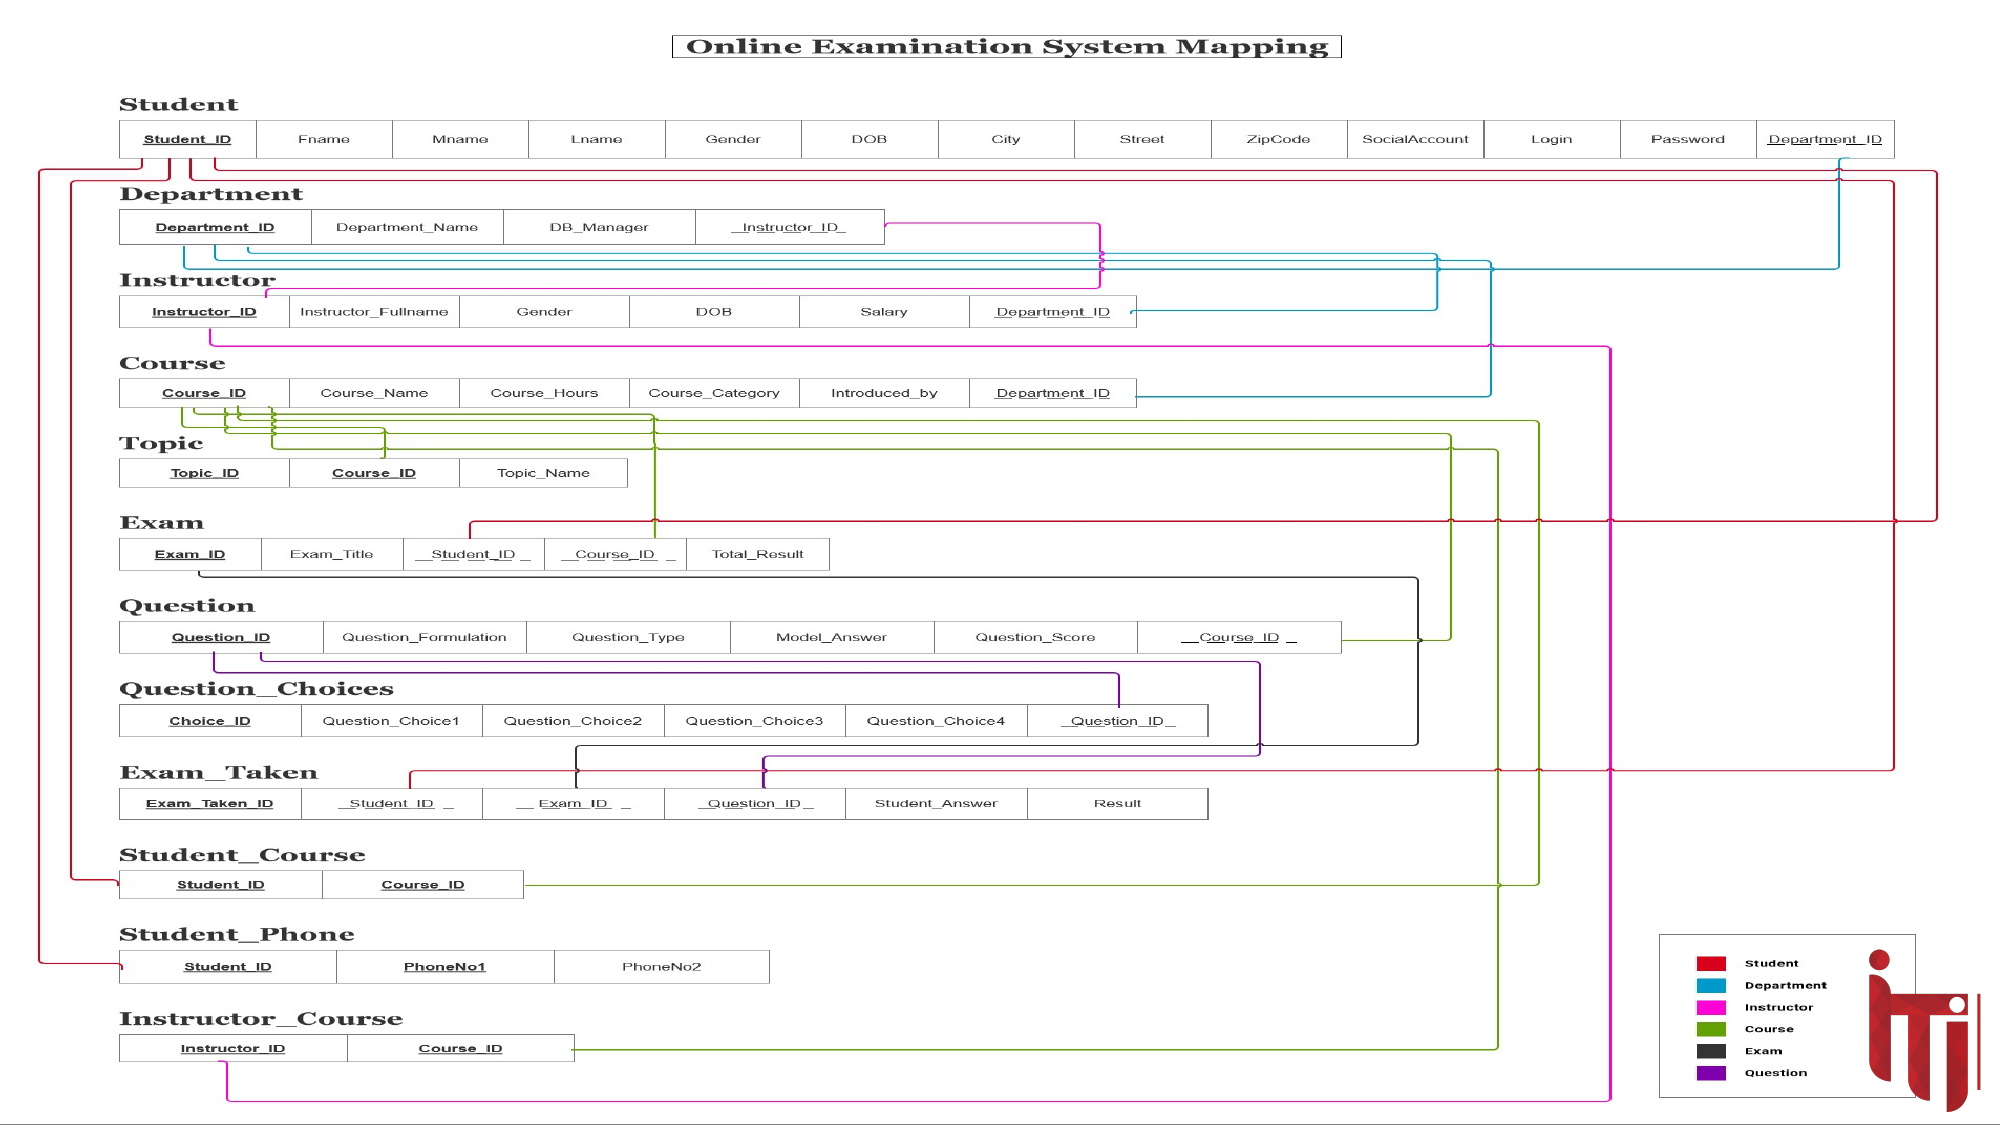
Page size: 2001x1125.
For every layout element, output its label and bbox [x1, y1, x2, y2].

list [0, 0, 2000, 1125]
picture [1868, 949, 1982, 1113]
